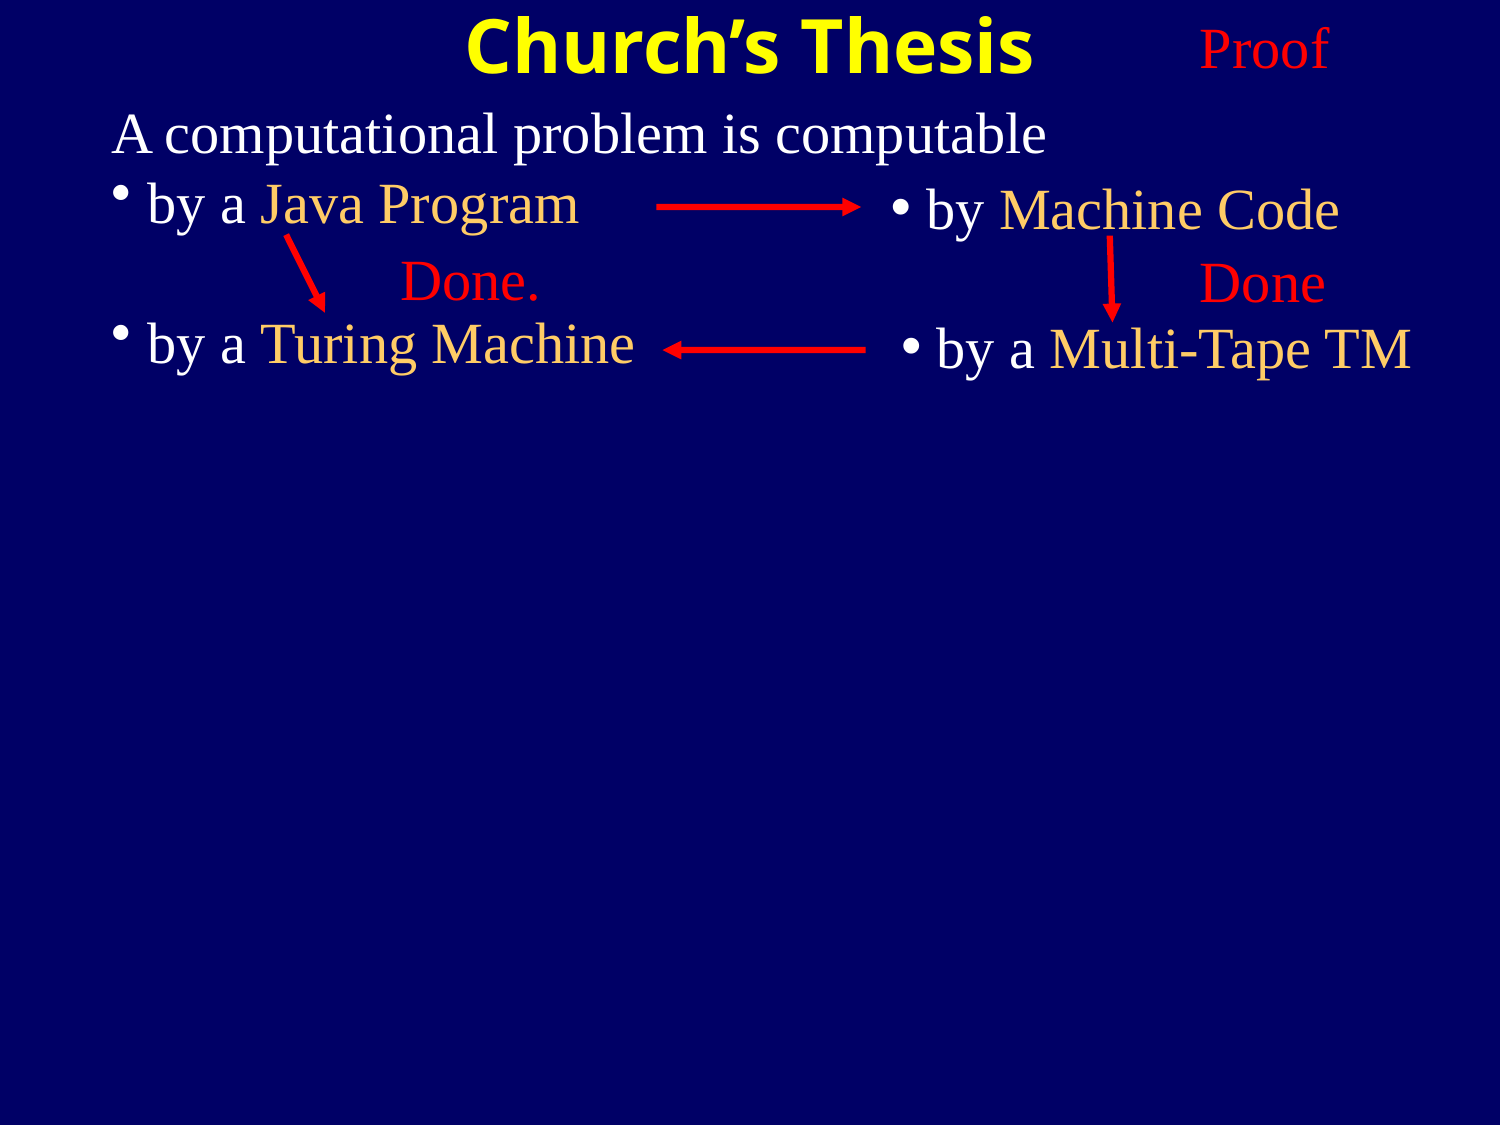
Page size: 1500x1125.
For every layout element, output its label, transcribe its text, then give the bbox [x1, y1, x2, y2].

text_box by Machine Code [875, 164, 1356, 249]
text_box [659, 200, 862, 214]
text_box Done [1154, 237, 1372, 322]
text_box by a Multi-Tape TM [886, 303, 1427, 388]
text_box [662, 343, 863, 357]
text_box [287, 234, 588, 321]
text_box Church’s Thesis [112, 0, 1388, 138]
text_box A computational problem is computable by a Java Program by a Turing Machine [66, 87, 1094, 383]
text_box Proof [1154, 2, 1375, 88]
